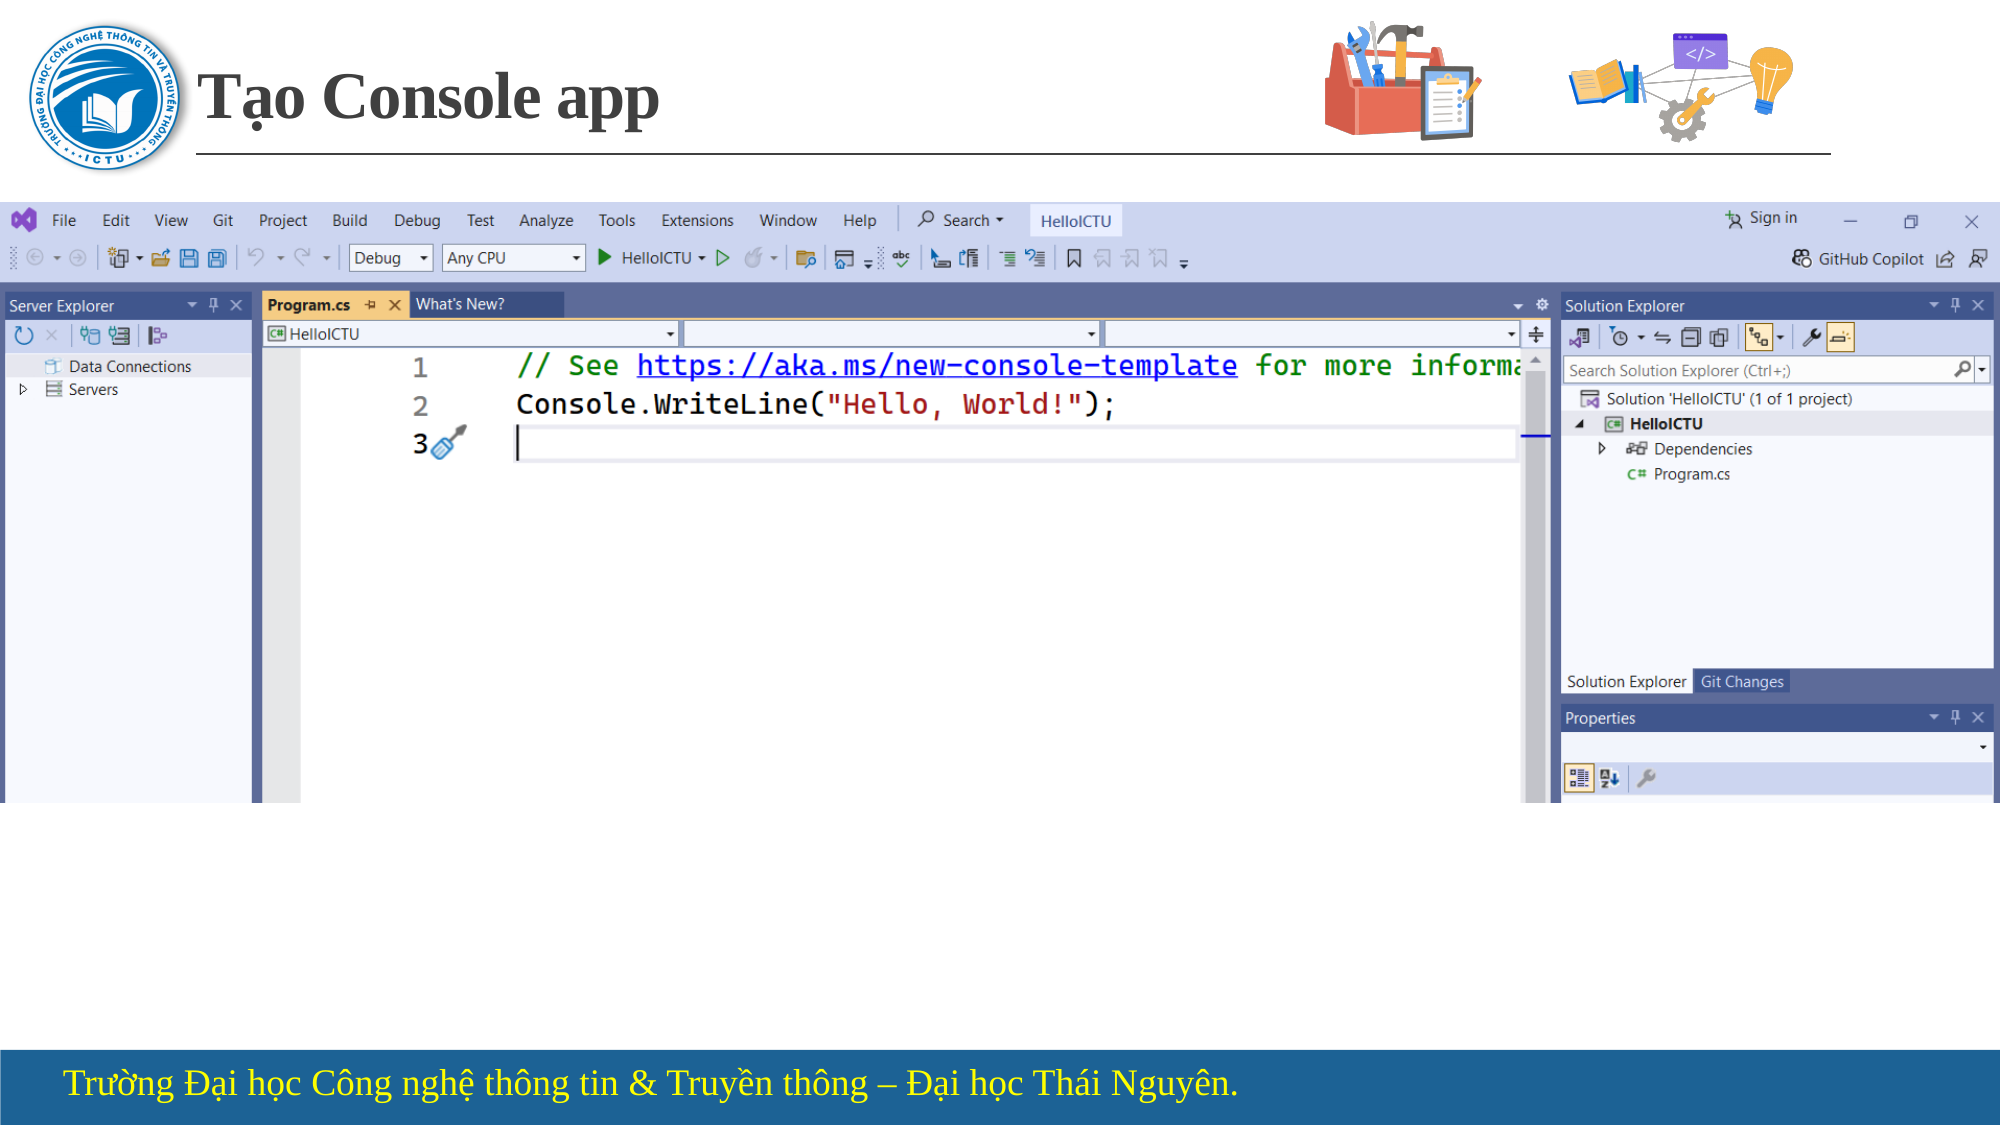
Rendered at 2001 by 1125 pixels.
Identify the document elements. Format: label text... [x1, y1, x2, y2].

picture [1220, 0, 1844, 171]
title Tạo Console app [192, 47, 1217, 149]
text_box Trường Đại học Công nghệ thông tin & Truyền thông – Đại học Thái Nguyên. [48, 1050, 1970, 1111]
picture [0, 202, 2000, 803]
picture [27, 24, 181, 171]
